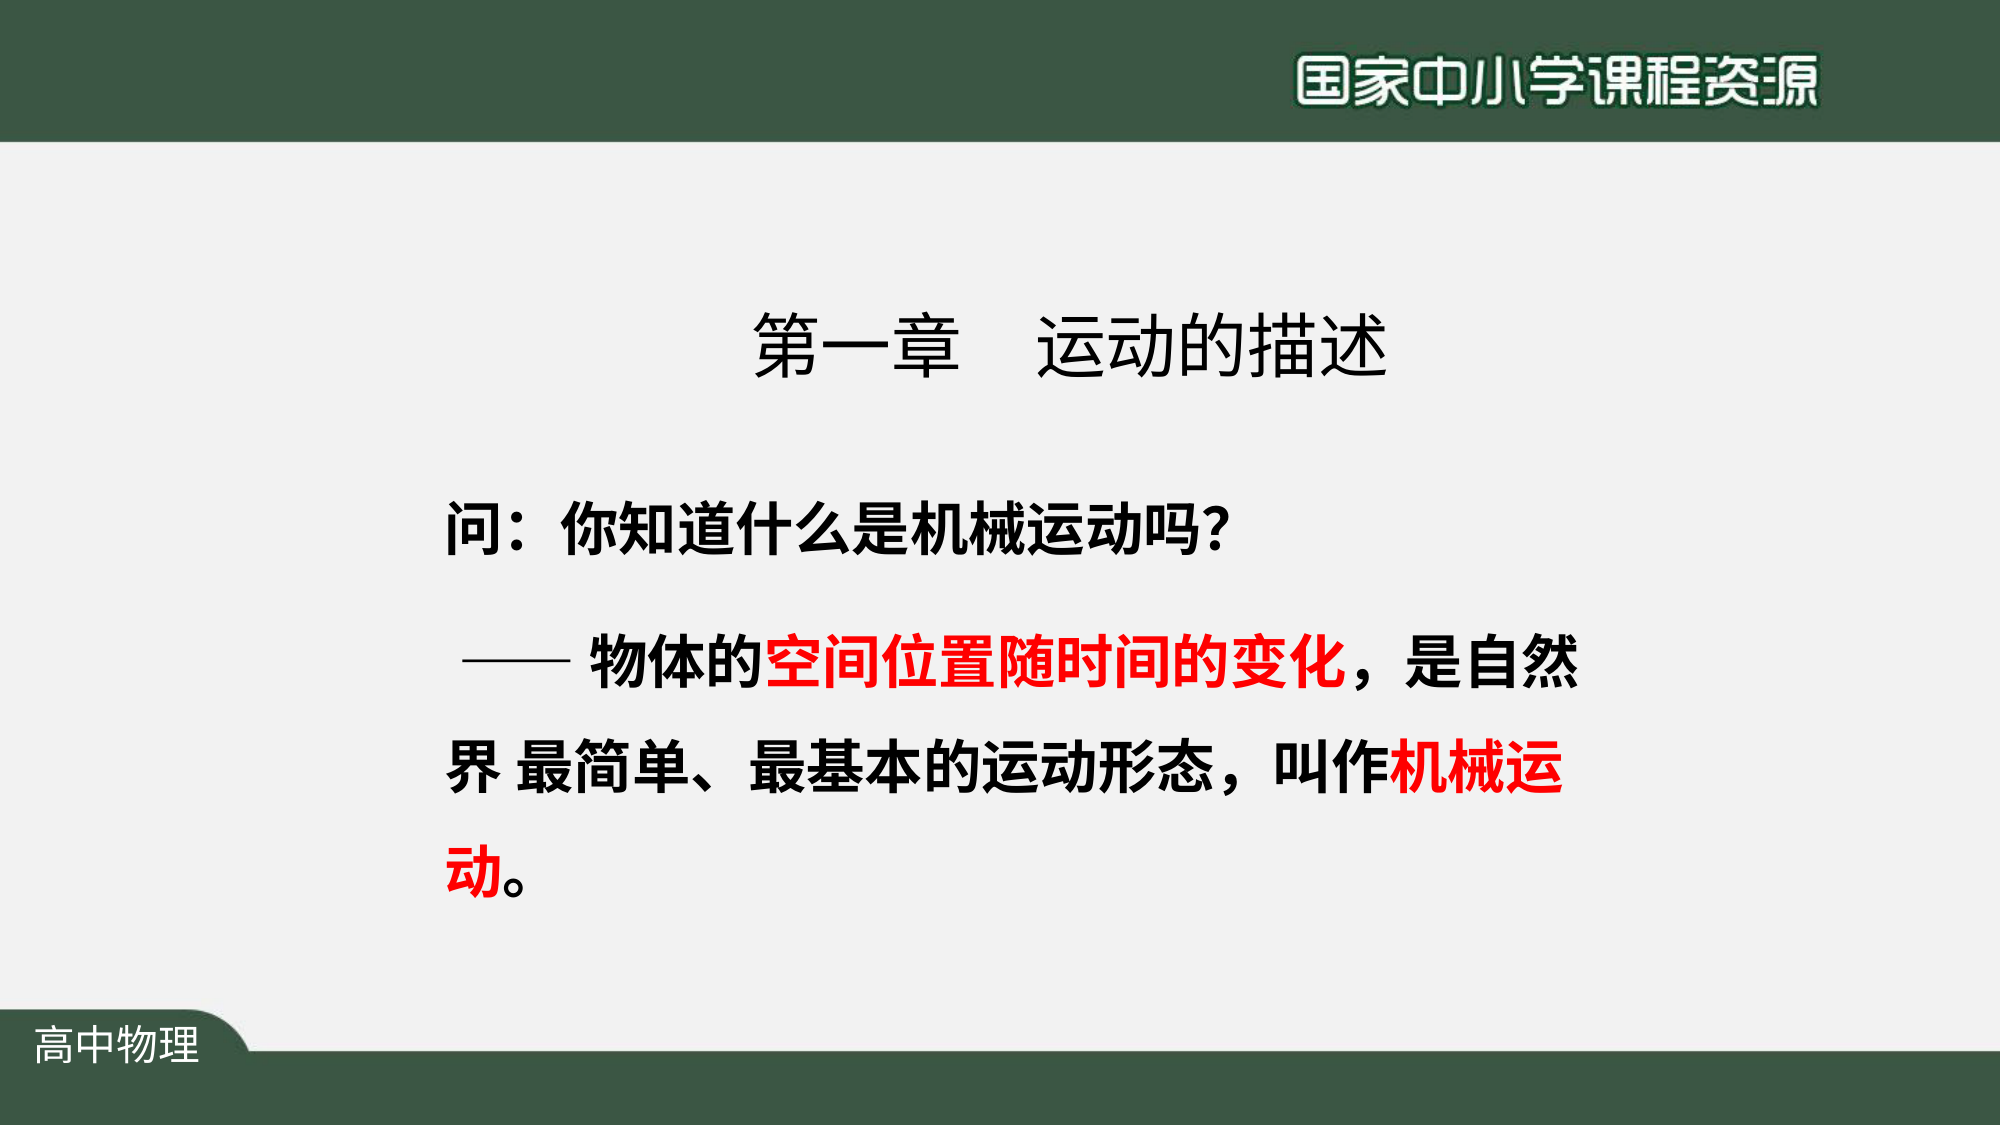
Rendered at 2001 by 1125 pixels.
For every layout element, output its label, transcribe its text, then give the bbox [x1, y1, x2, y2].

footer 高中物理 [31, 1013, 202, 1125]
text_box 问：你知道什么是机械运动吗？ ——物体的空间位置随时间的变化，是自然界 最简单、最基本的运动形态，叫作机械运动。 [442, 490, 1630, 905]
title 第一章 运动的描述 [747, 299, 1390, 490]
picture [0, 0, 2000, 1125]
